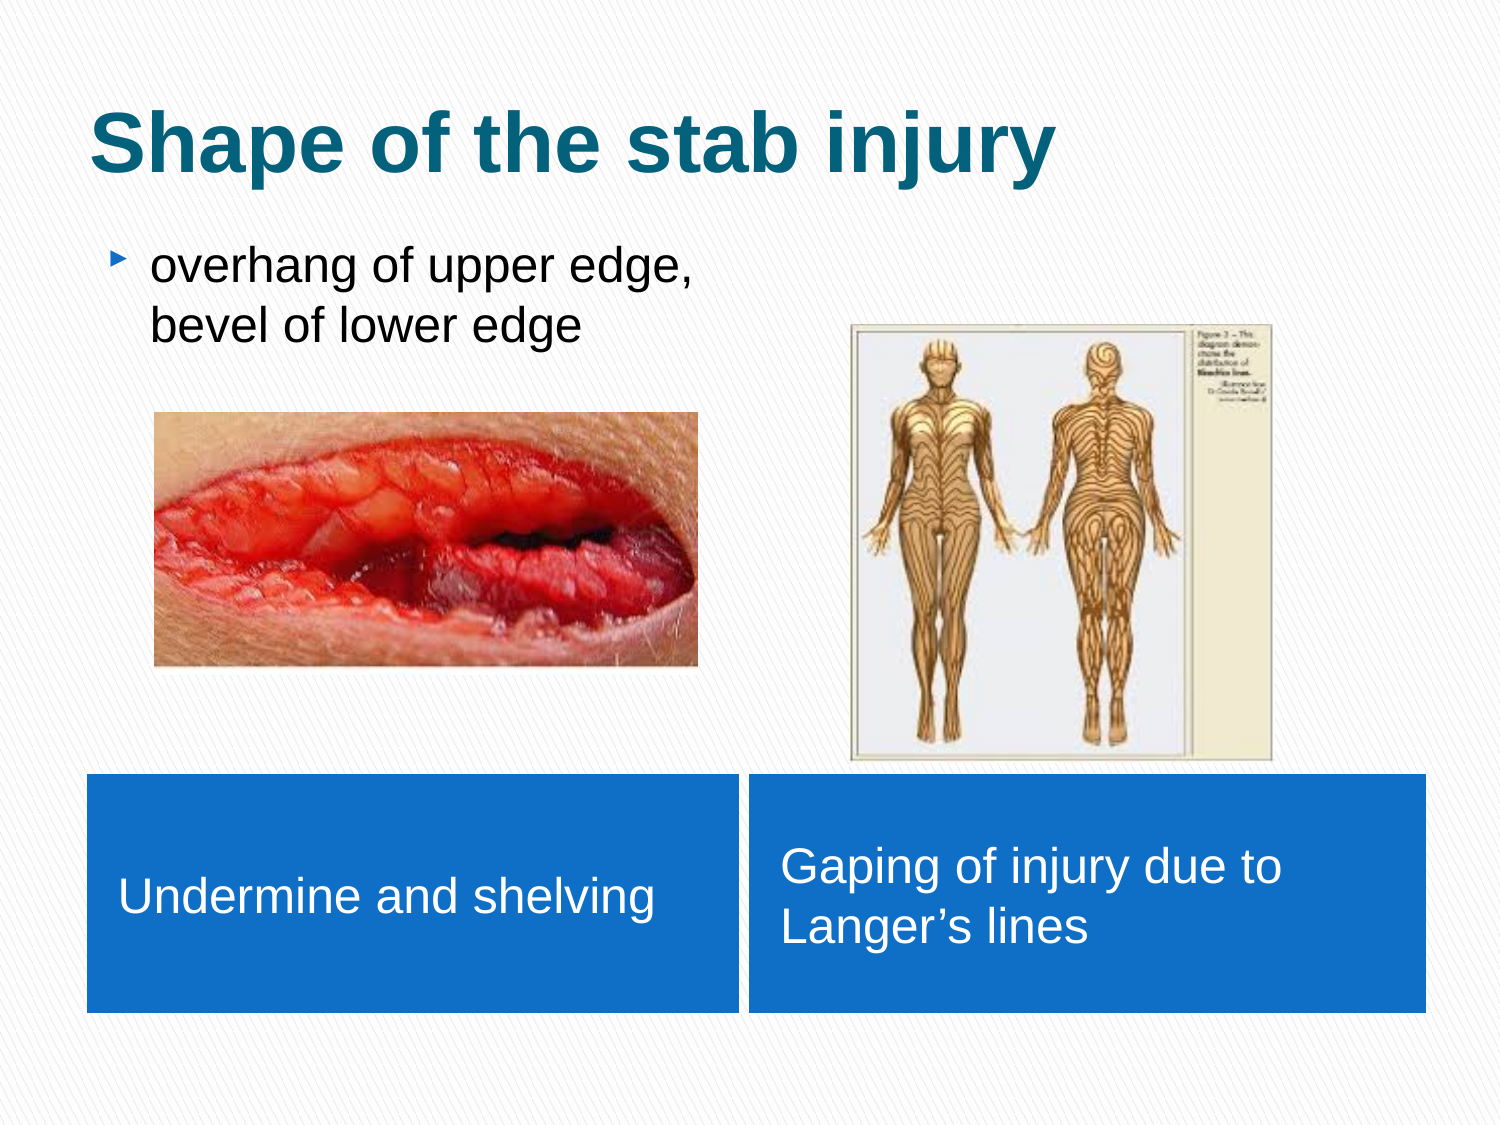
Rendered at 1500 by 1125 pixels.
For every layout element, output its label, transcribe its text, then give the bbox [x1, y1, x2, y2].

title Shape of the stab injury [75, 44, 1425, 233]
picture [153, 412, 698, 676]
picture [849, 324, 1276, 763]
list Undermine and shelving [87, 774, 739, 1013]
list overhang of upper edge, bevel of lower edge [75, 224, 738, 750]
list Gaping of injury due to Langer’s lines [749, 774, 1426, 1013]
